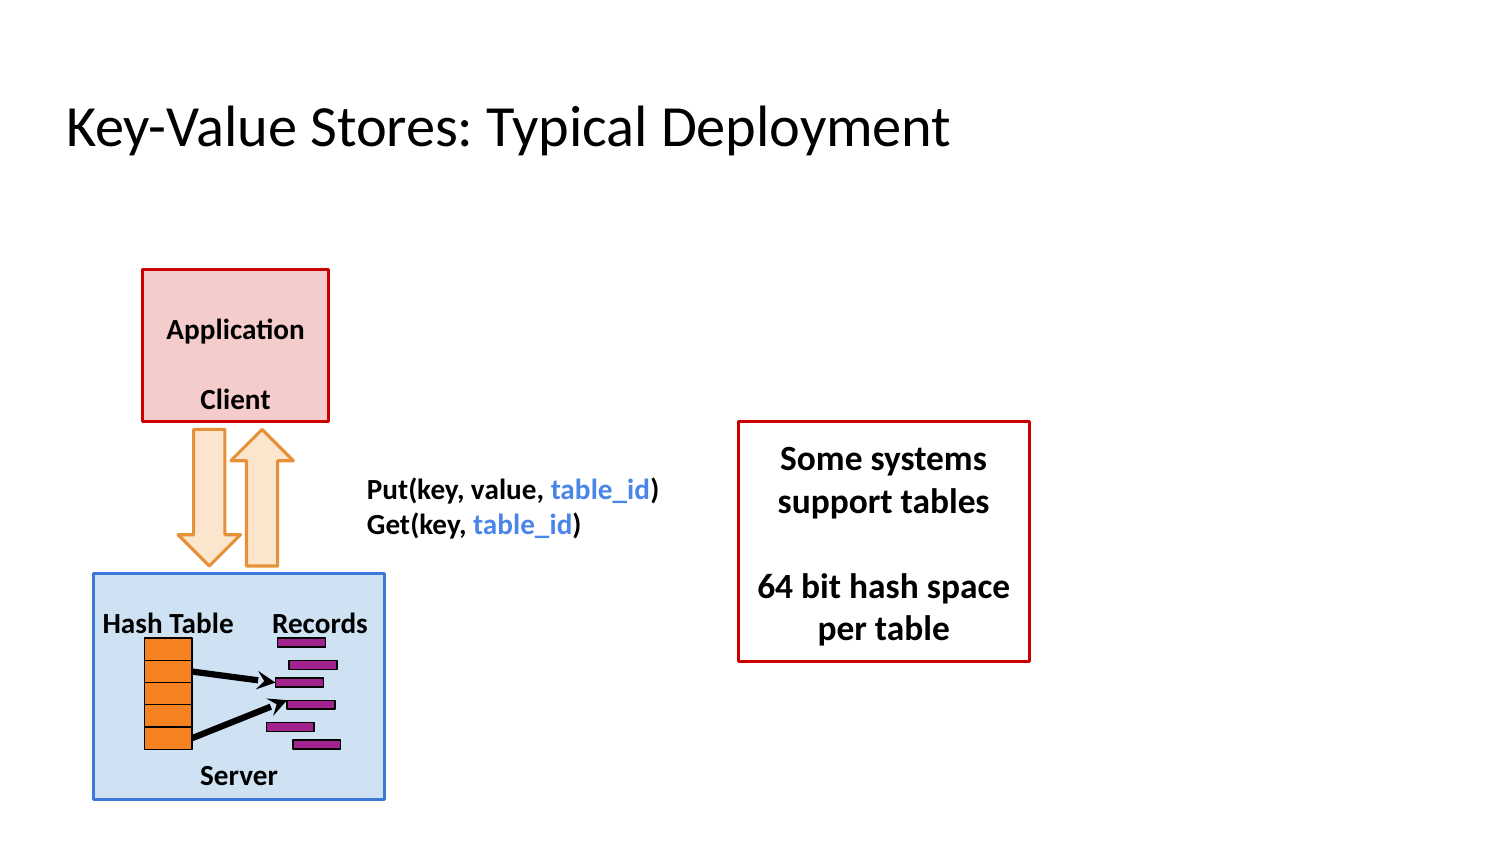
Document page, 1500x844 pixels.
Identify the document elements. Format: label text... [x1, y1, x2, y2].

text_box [266, 637, 341, 750]
text_box Application Client [142, 269, 329, 422]
list [51, 189, 1449, 750]
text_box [177, 429, 294, 567]
text_box Put(key, value, table_id) Get(key, table_id) [351, 455, 726, 541]
text_box Server [93, 573, 385, 800]
text_box Some systems support tables 64 bit hash space per table [738, 421, 1030, 662]
text_box Hash Table [86, 597, 250, 632]
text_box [192, 671, 260, 683]
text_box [144, 637, 193, 750]
text_box Records [257, 597, 384, 632]
title Key-Value Stores: Typical Deployment [51, 72, 1449, 167]
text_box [192, 699, 260, 739]
